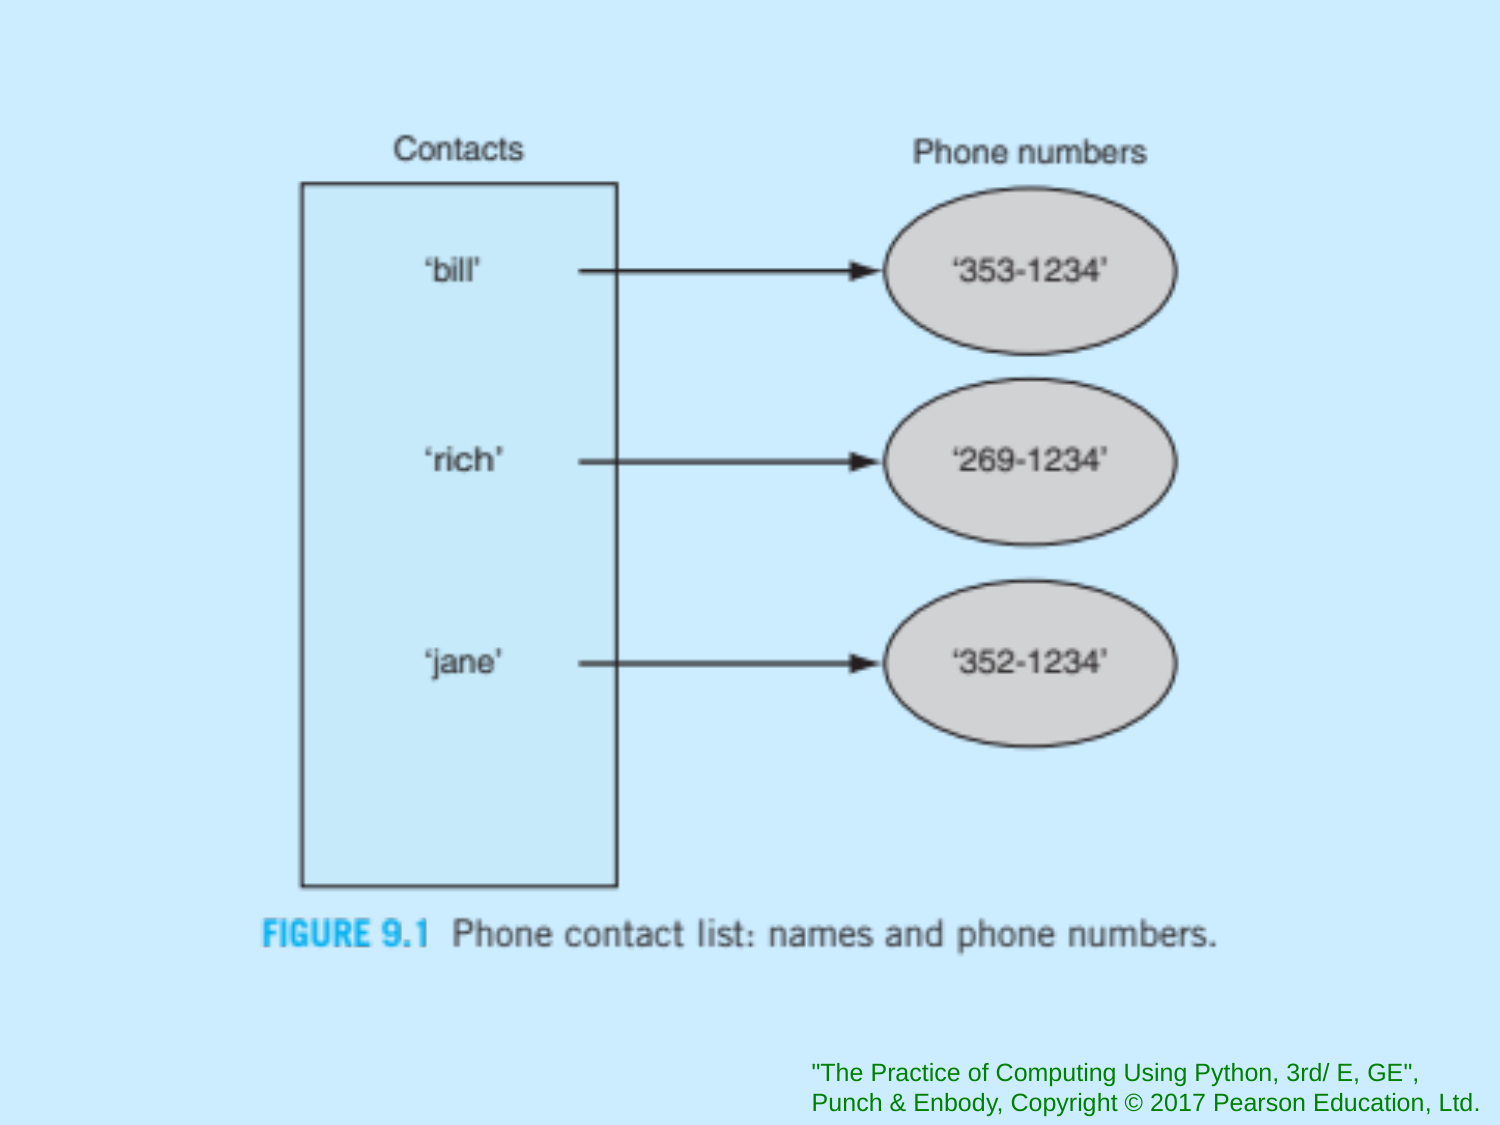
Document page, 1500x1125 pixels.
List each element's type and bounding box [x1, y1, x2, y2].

list [237, 124, 1226, 986]
